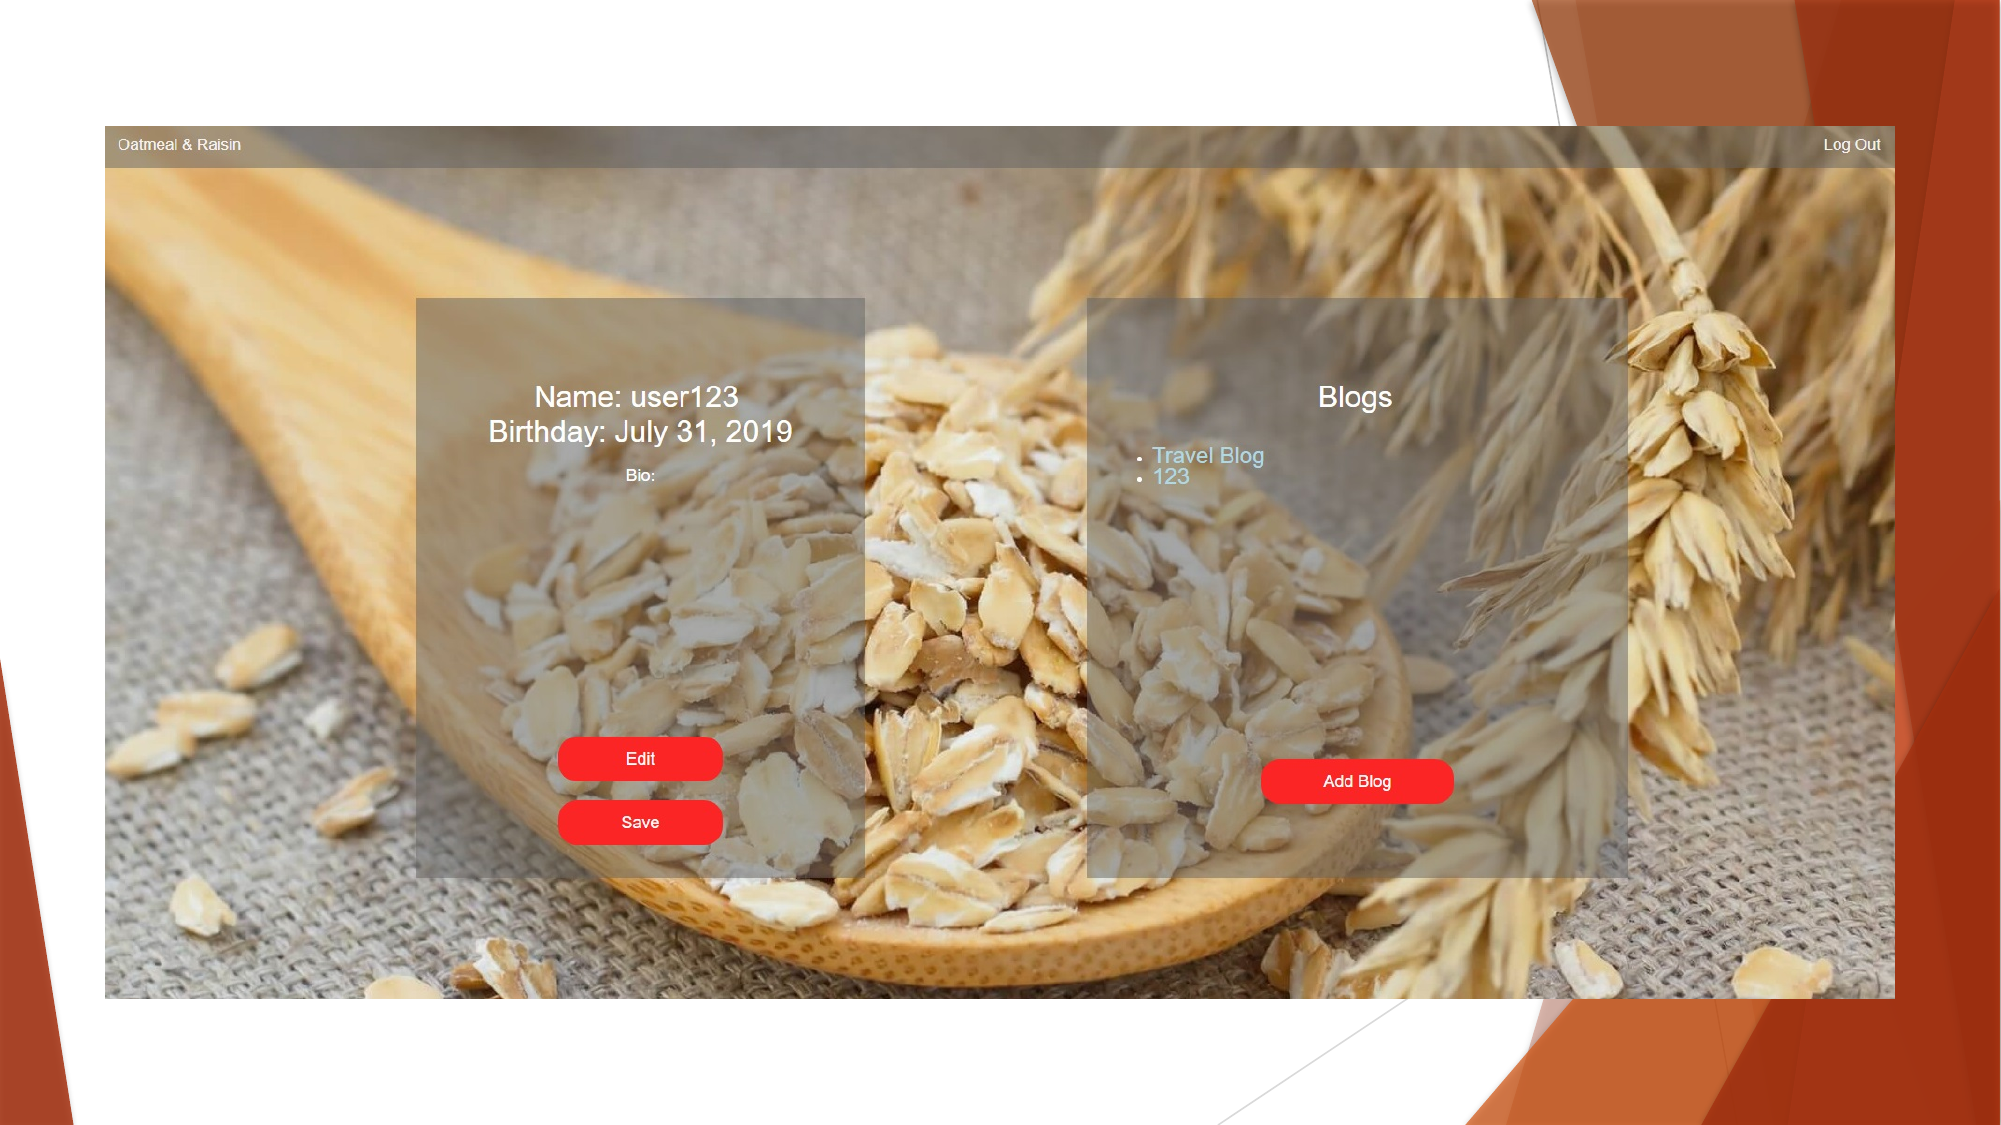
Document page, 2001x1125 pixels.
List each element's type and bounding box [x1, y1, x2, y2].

list [104, 125, 1895, 999]
